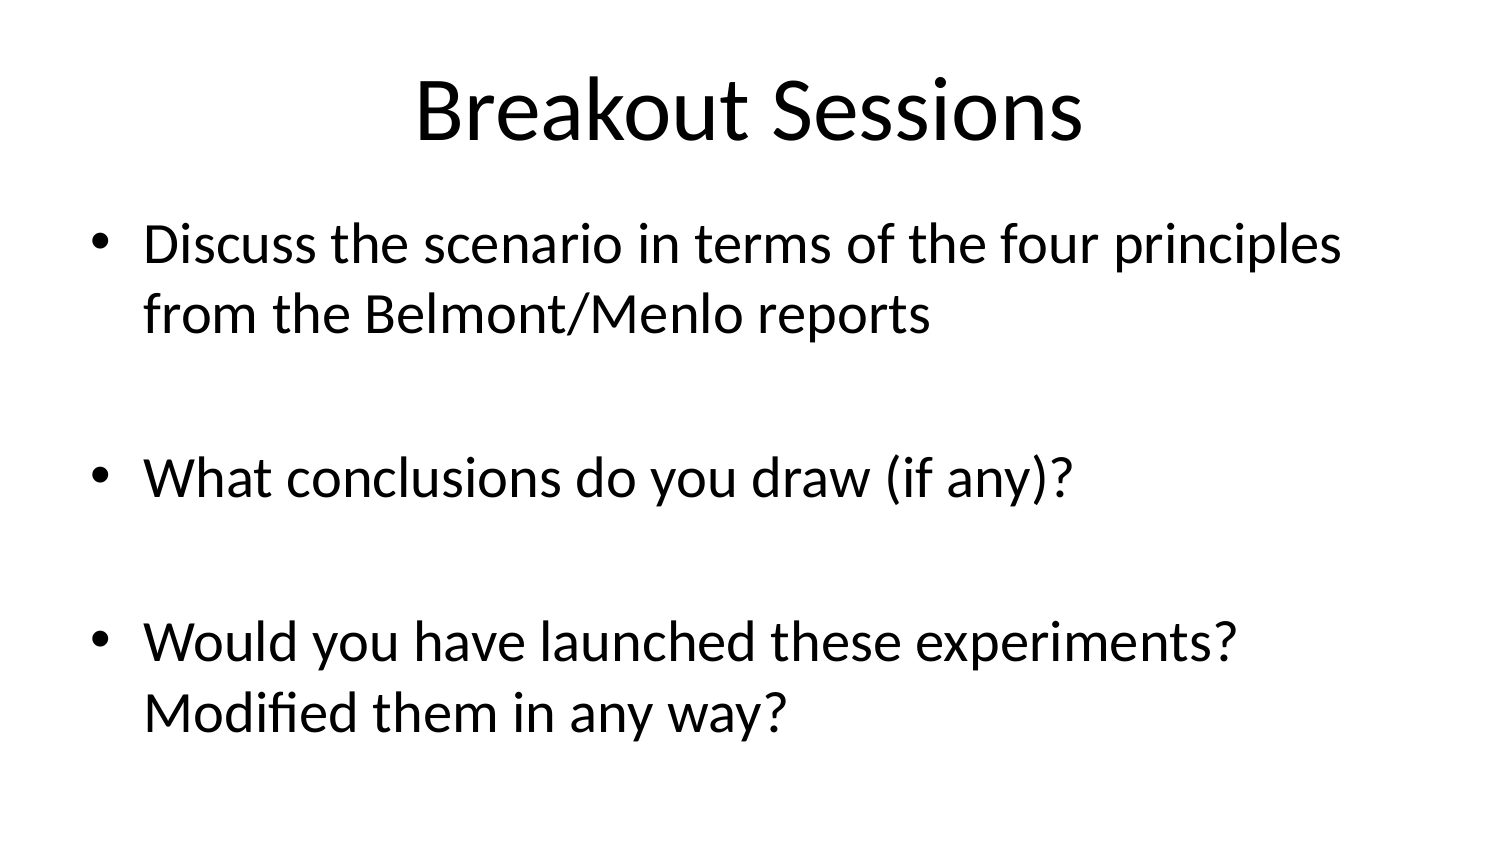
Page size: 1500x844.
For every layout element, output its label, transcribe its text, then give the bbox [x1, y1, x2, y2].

list Discuss the scenario in terms of the four principles from the Belmont/Menlo reports What conclusions do you draw (if any)? Would you have launched these experiments? Modified them in any way? [75, 196, 1425, 754]
title Breakout Sessions [75, 33, 1425, 175]
